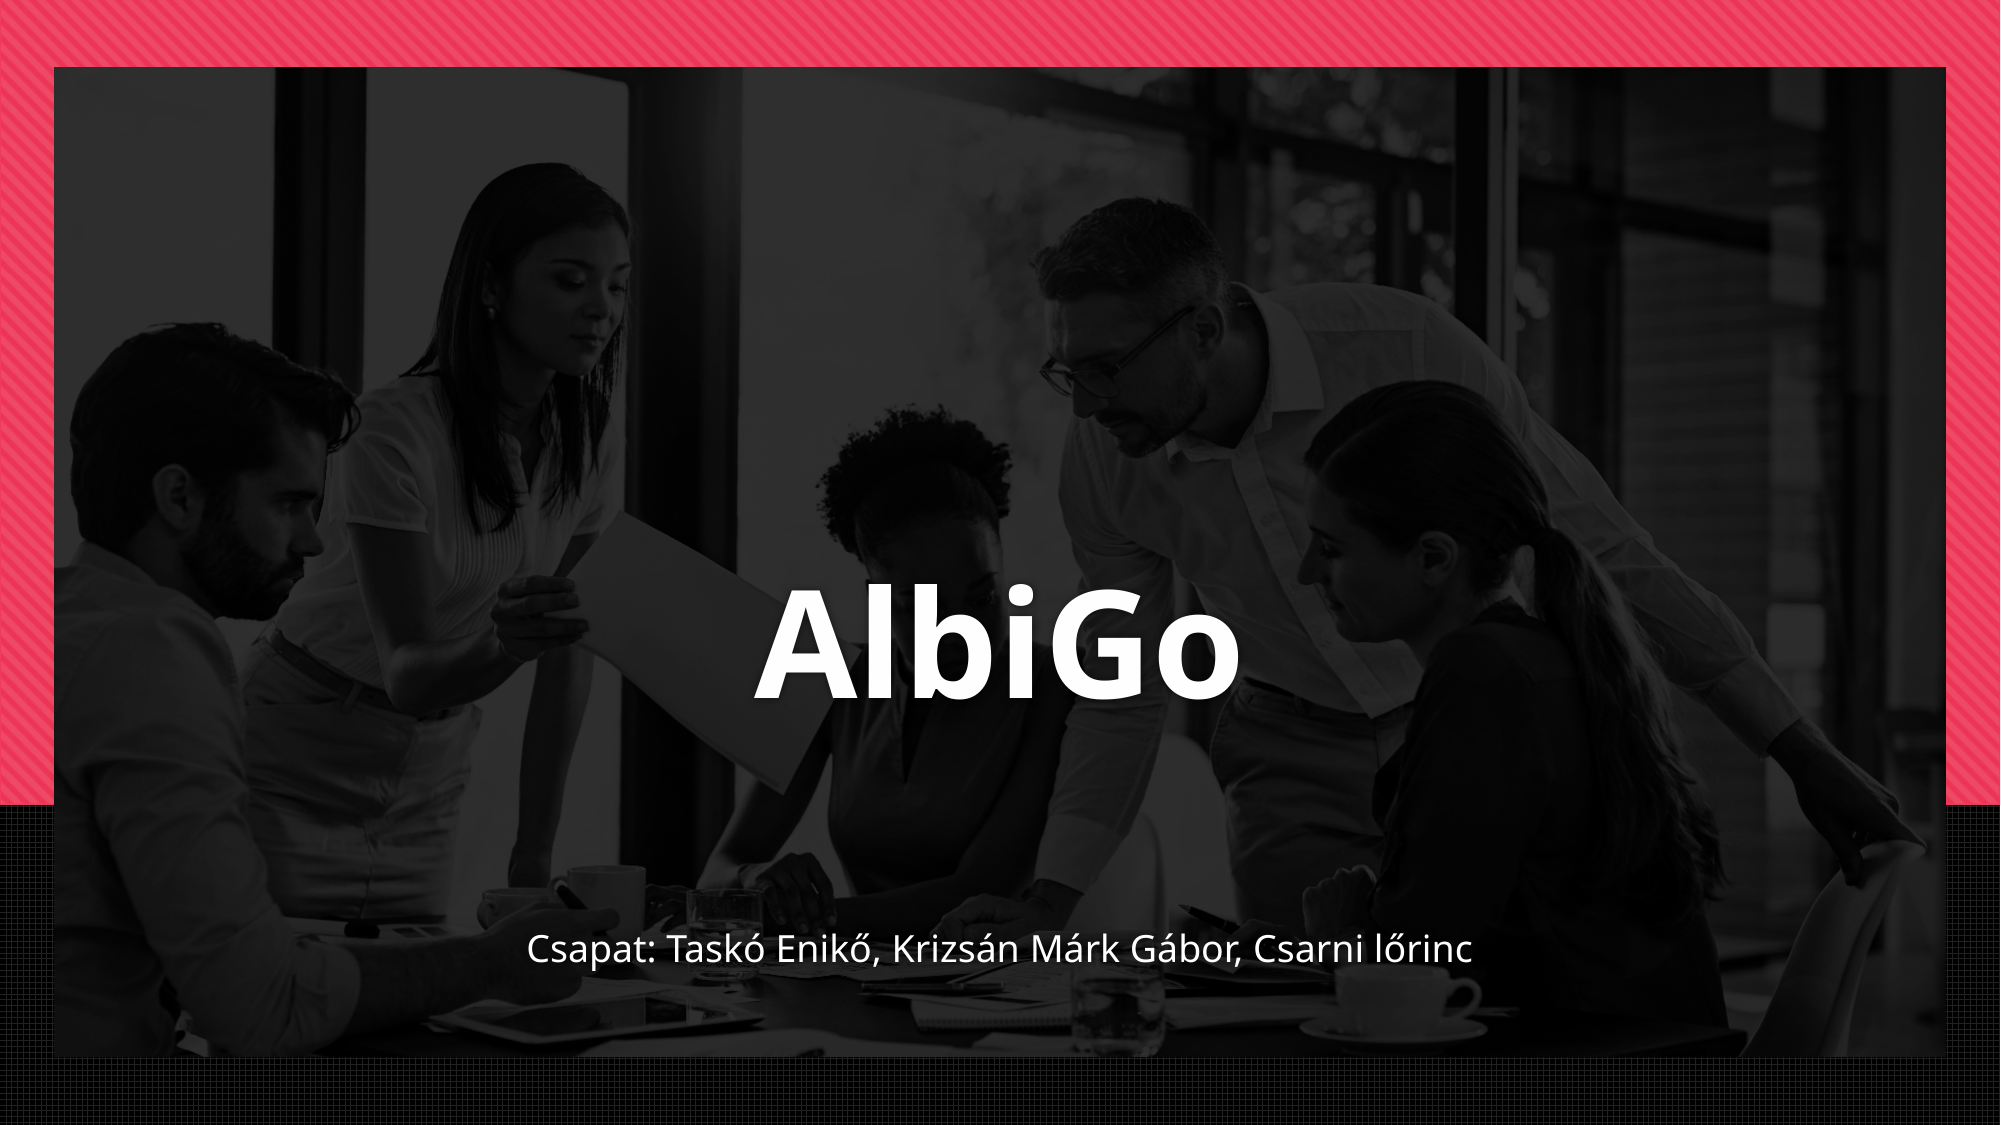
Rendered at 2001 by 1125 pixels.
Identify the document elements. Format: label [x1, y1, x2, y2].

picture [53, 67, 1947, 1058]
